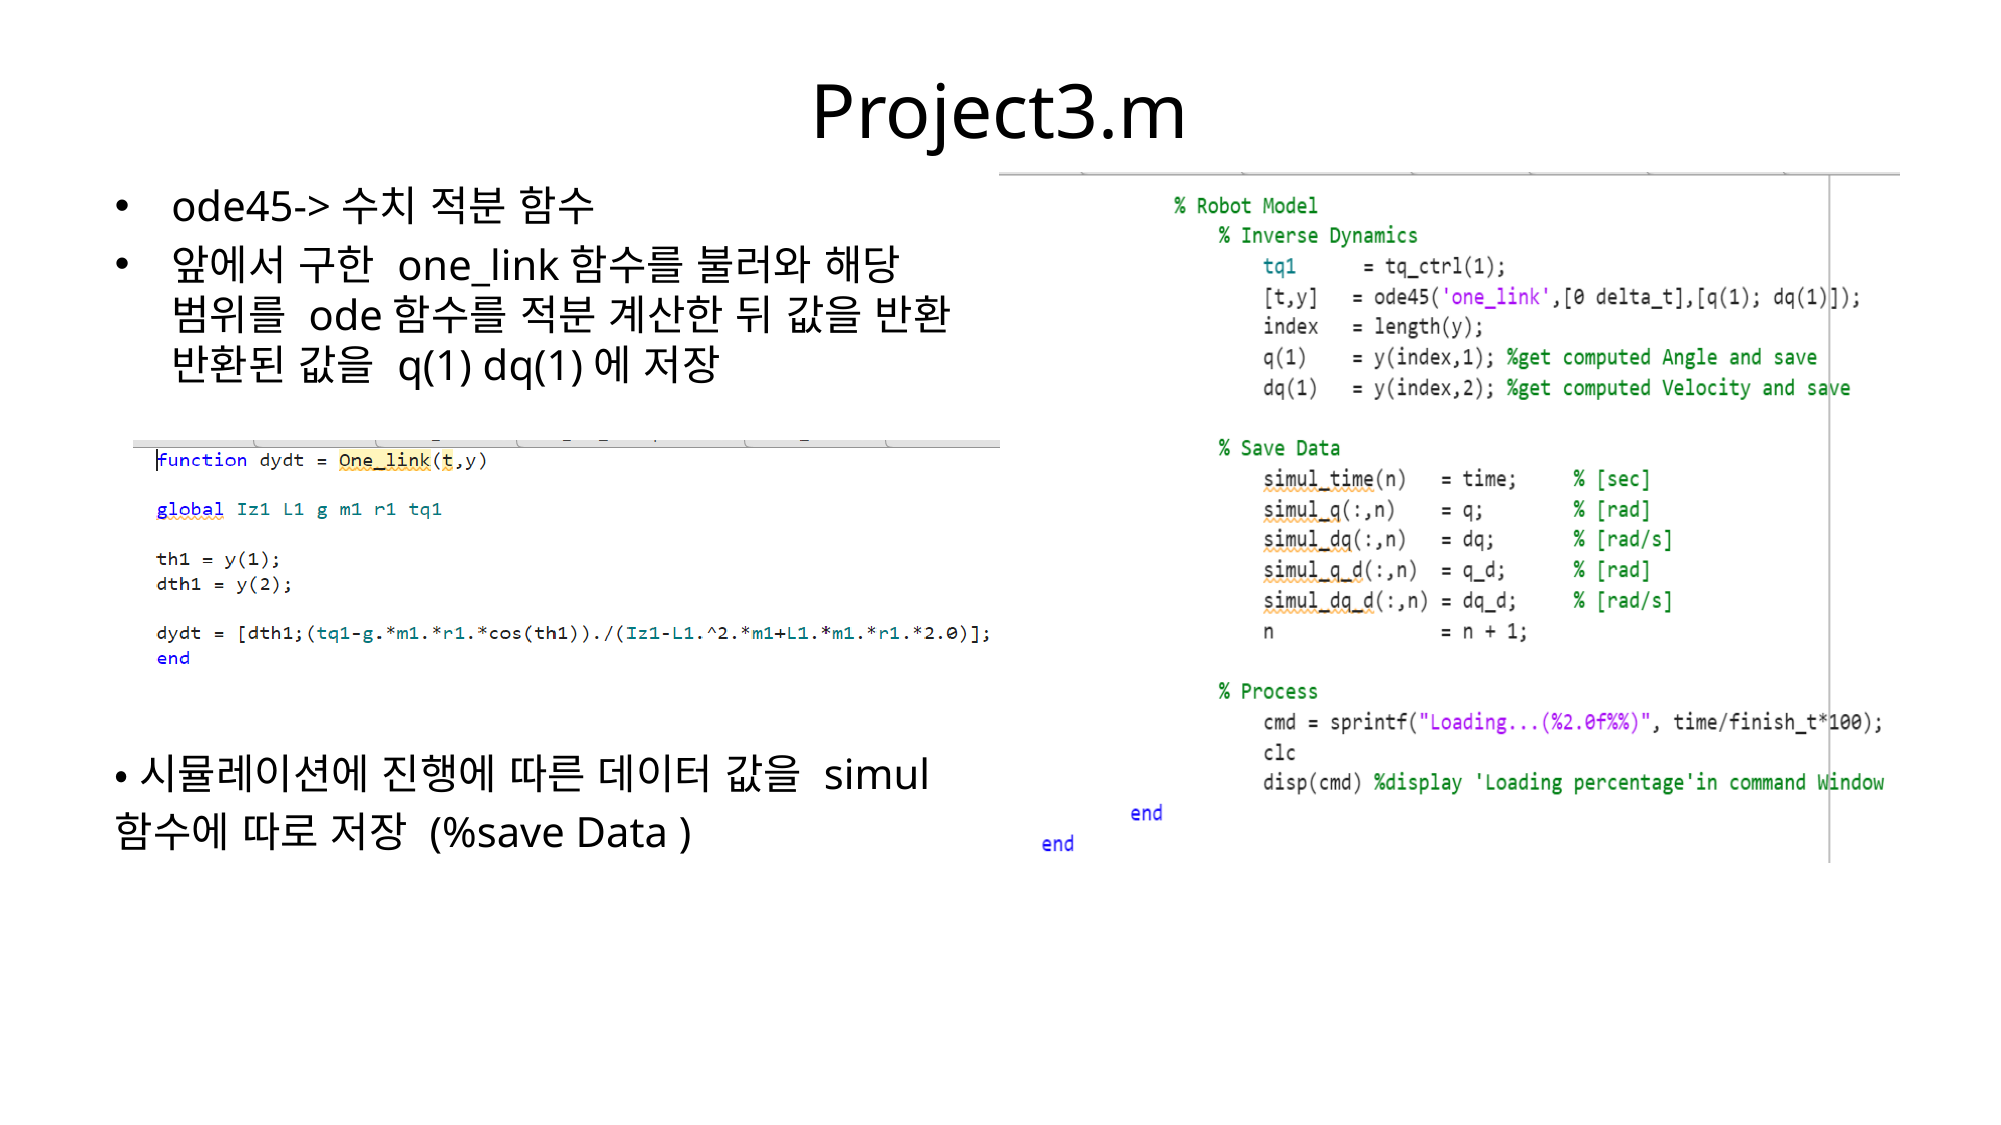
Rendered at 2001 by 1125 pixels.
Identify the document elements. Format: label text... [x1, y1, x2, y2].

title Project3.m [99, 45, 1900, 172]
list ode45->수치 적분 함수 앞에서 구한 one_link함수를 불러와 해당 범위를 ode함수를 적분 계산한 뒤 값을 반환 반환된 값을 q(1) dq(1)에 저장 •시뮬레이션에 진행에 따른 데이터 값을 simul 함수에 따로 저장 (%save Data ) [99, 172, 1000, 1005]
picture [132, 172, 1901, 863]
